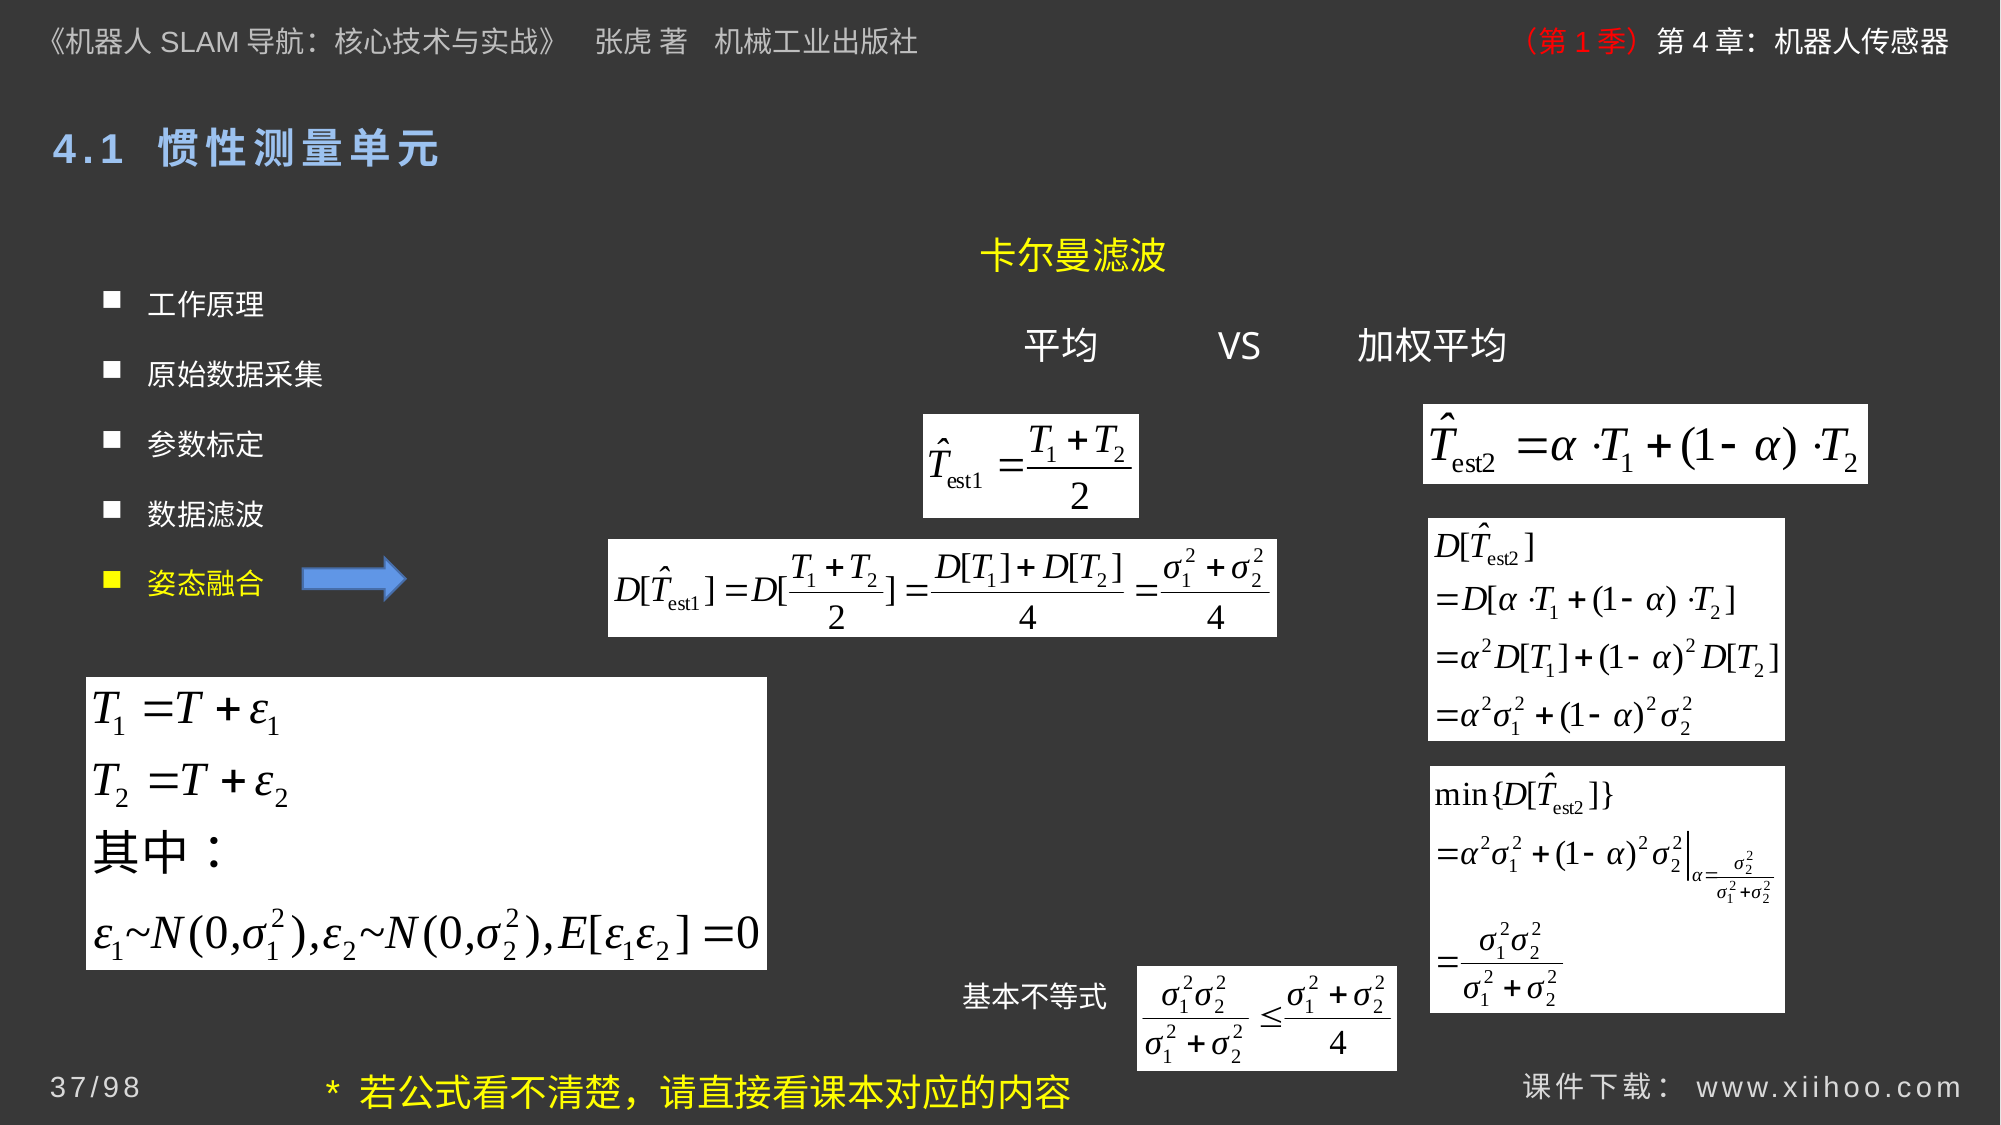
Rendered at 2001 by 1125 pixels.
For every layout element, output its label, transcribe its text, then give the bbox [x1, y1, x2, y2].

text_box （第1季）第4章：机器人传感器 [1075, 16, 1965, 66]
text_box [1137, 965, 1398, 1072]
text_box 工作原理 原始数据采集 参数标定 数据滤波 姿态融合 [86, 243, 361, 609]
text_box 课件下载：www.xiihoo.com [1493, 1057, 1991, 1114]
text_box 卡尔曼滤波 [964, 179, 1201, 285]
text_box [1428, 518, 1786, 741]
text_box 基本不等式 [926, 970, 1136, 1021]
title 4.1 惯性测量单元 [38, 98, 620, 180]
text_box 《机器人SLAM导航：核心技术与实战》 张虎 著 机械工业出版社 [16, 16, 940, 66]
text_box [301, 555, 408, 603]
picture [0, 0, 2001, 1125]
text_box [607, 538, 1278, 638]
text_box 37/98 [34, 1060, 187, 1111]
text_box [1422, 404, 1868, 485]
text_box 平均 VS 加权平均 [987, 314, 1668, 375]
text_box * 若公式看不清楚，请直接看课本对应的内容 [162, 1061, 1235, 1122]
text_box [923, 414, 1140, 519]
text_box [1429, 765, 1786, 1013]
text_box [86, 676, 767, 971]
